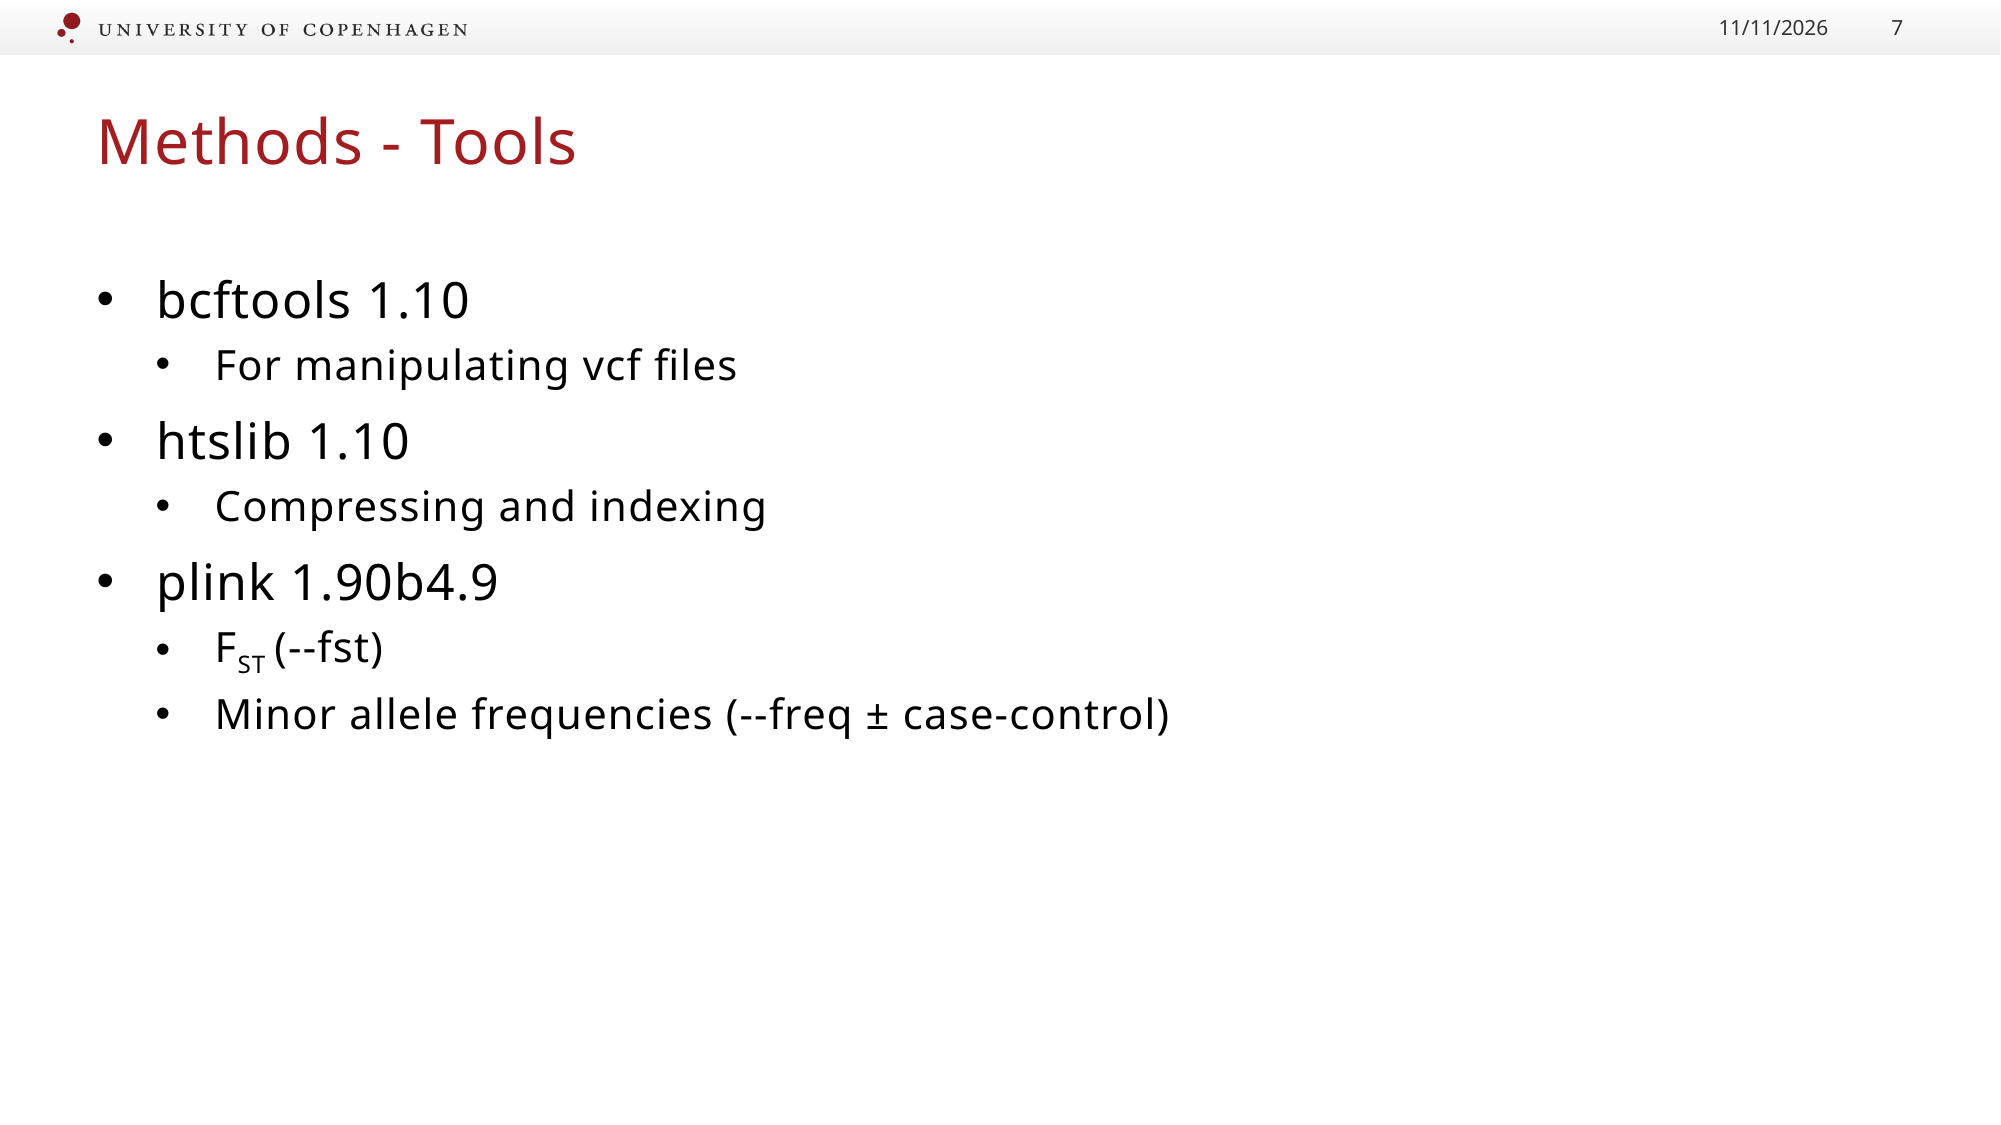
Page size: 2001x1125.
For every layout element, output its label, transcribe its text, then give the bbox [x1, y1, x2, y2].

title Methods - Tools [96, 101, 1904, 244]
picture [92, 15, 475, 42]
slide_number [1694, 14, 1829, 43]
list bcftools 1.10 For manipulating vcf files htslib 1.10 Compressing and indexing plink 1.90b4.9 FST (--fst) Minor allele frequencies (--freq ± case-control) [96, 268, 1904, 1036]
slide_number 7 [1840, 14, 1904, 43]
